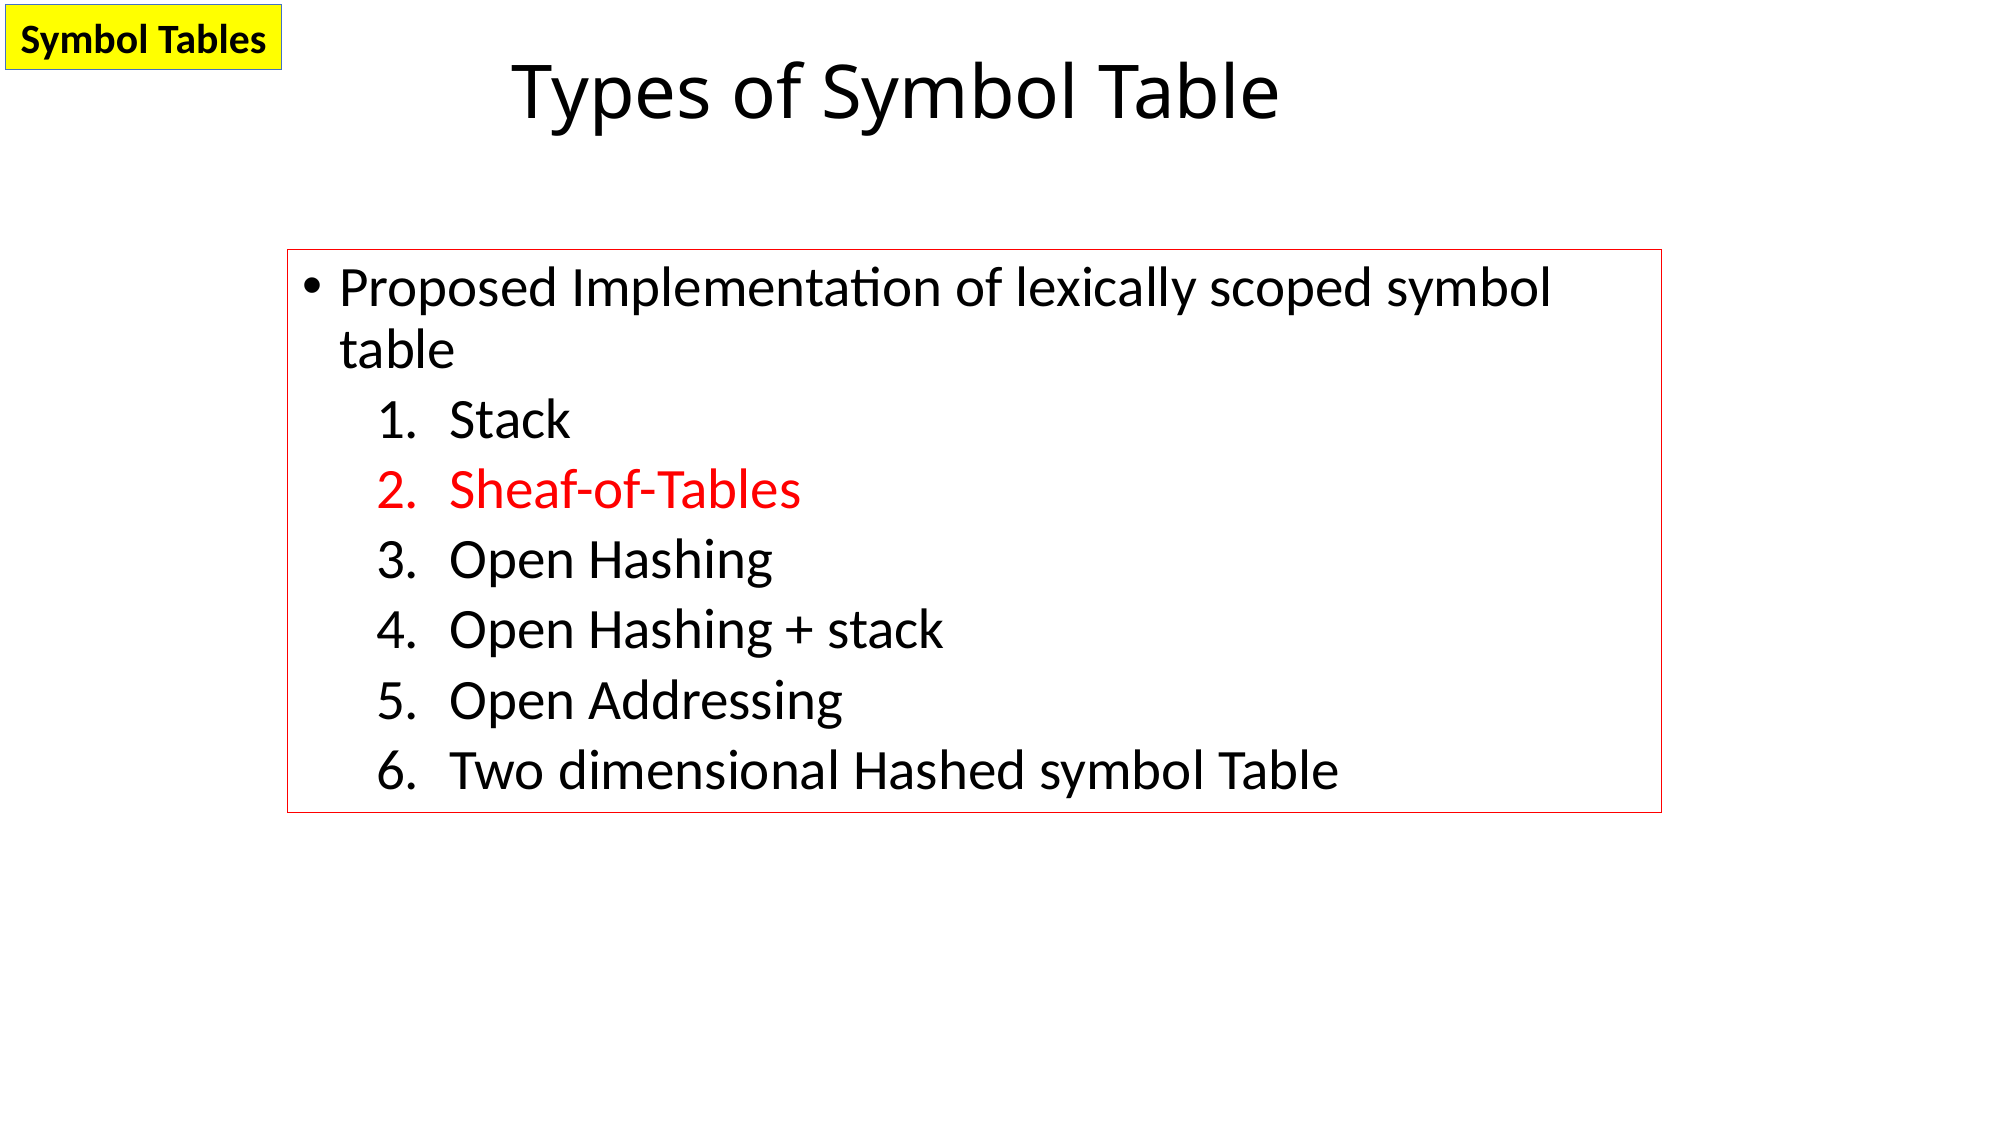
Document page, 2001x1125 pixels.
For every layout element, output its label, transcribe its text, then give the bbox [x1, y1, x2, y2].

text_box Symbol Tables [5, 4, 282, 70]
list Proposed Implementation of lexically scoped symbol table Stack Sheaf-of-Tables Open Hashing Open Hashing + stack Open Addressing Two dimensional Hashed symbol Table [287, 249, 1662, 813]
title Types of Symbol Table [496, 45, 1302, 145]
